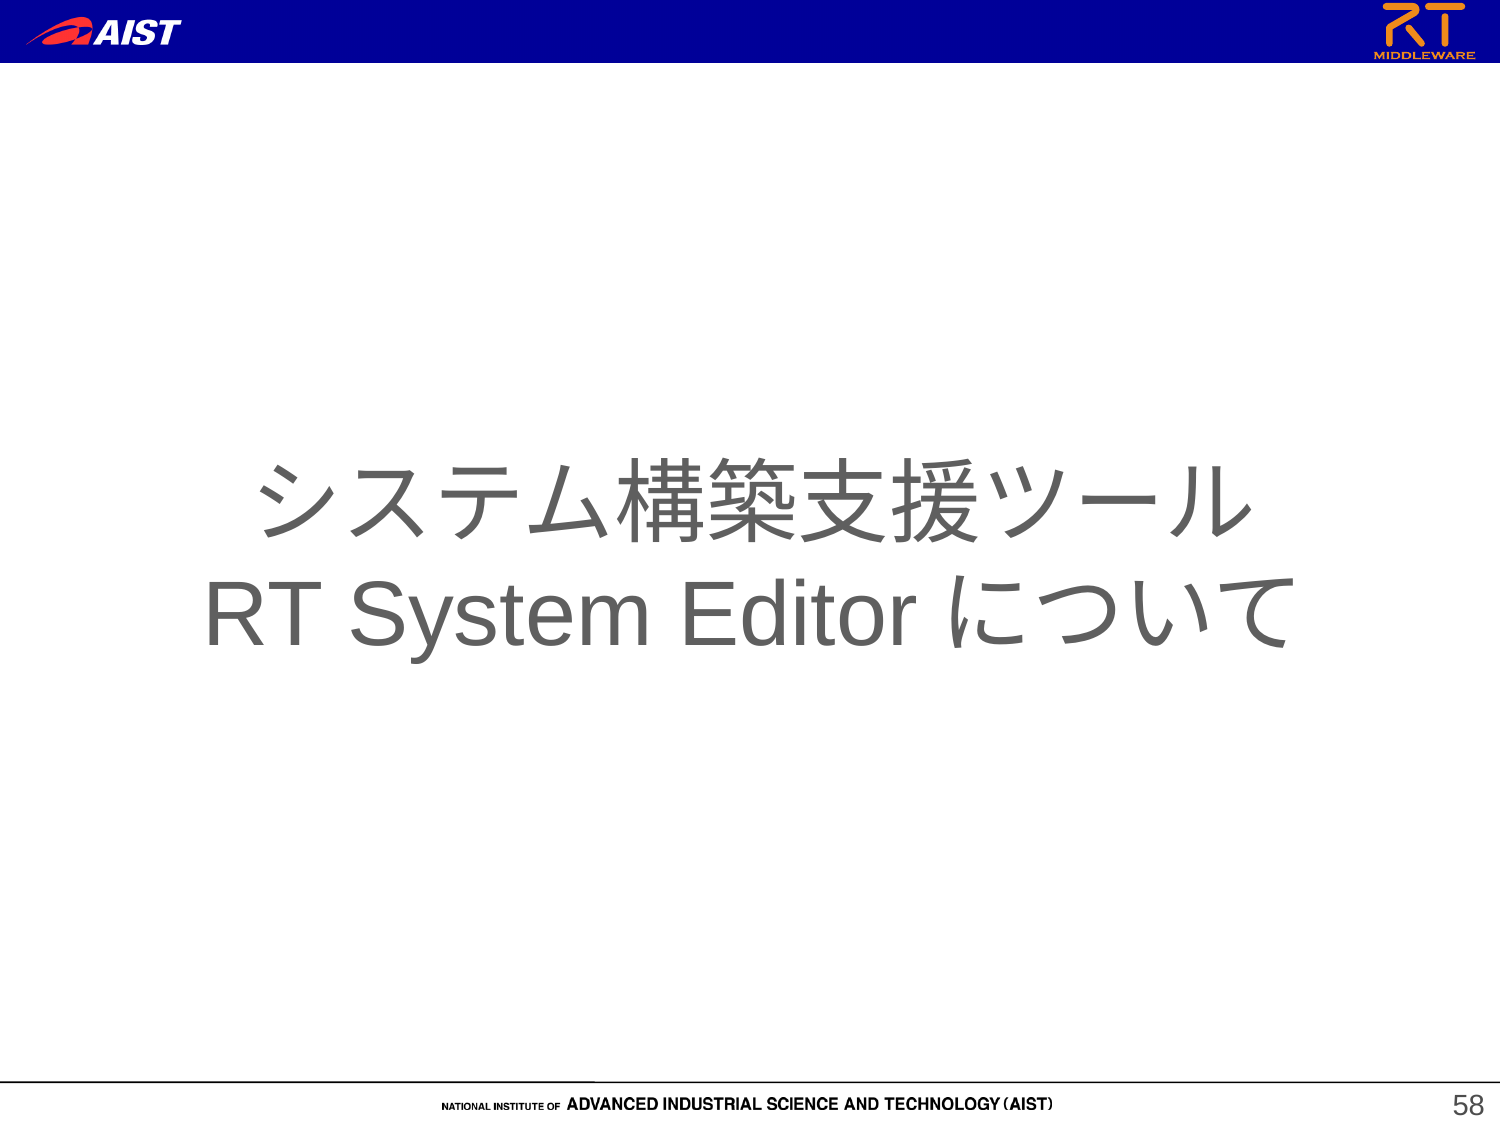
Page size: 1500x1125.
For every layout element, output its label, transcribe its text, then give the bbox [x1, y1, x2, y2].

picture [442, 1097, 1052, 1110]
text_box システム構築支援ツール RT System Editorについて [31, 432, 1476, 676]
picture [0, 0, 1500, 63]
slide_number 58 [1149, 1078, 1500, 1125]
